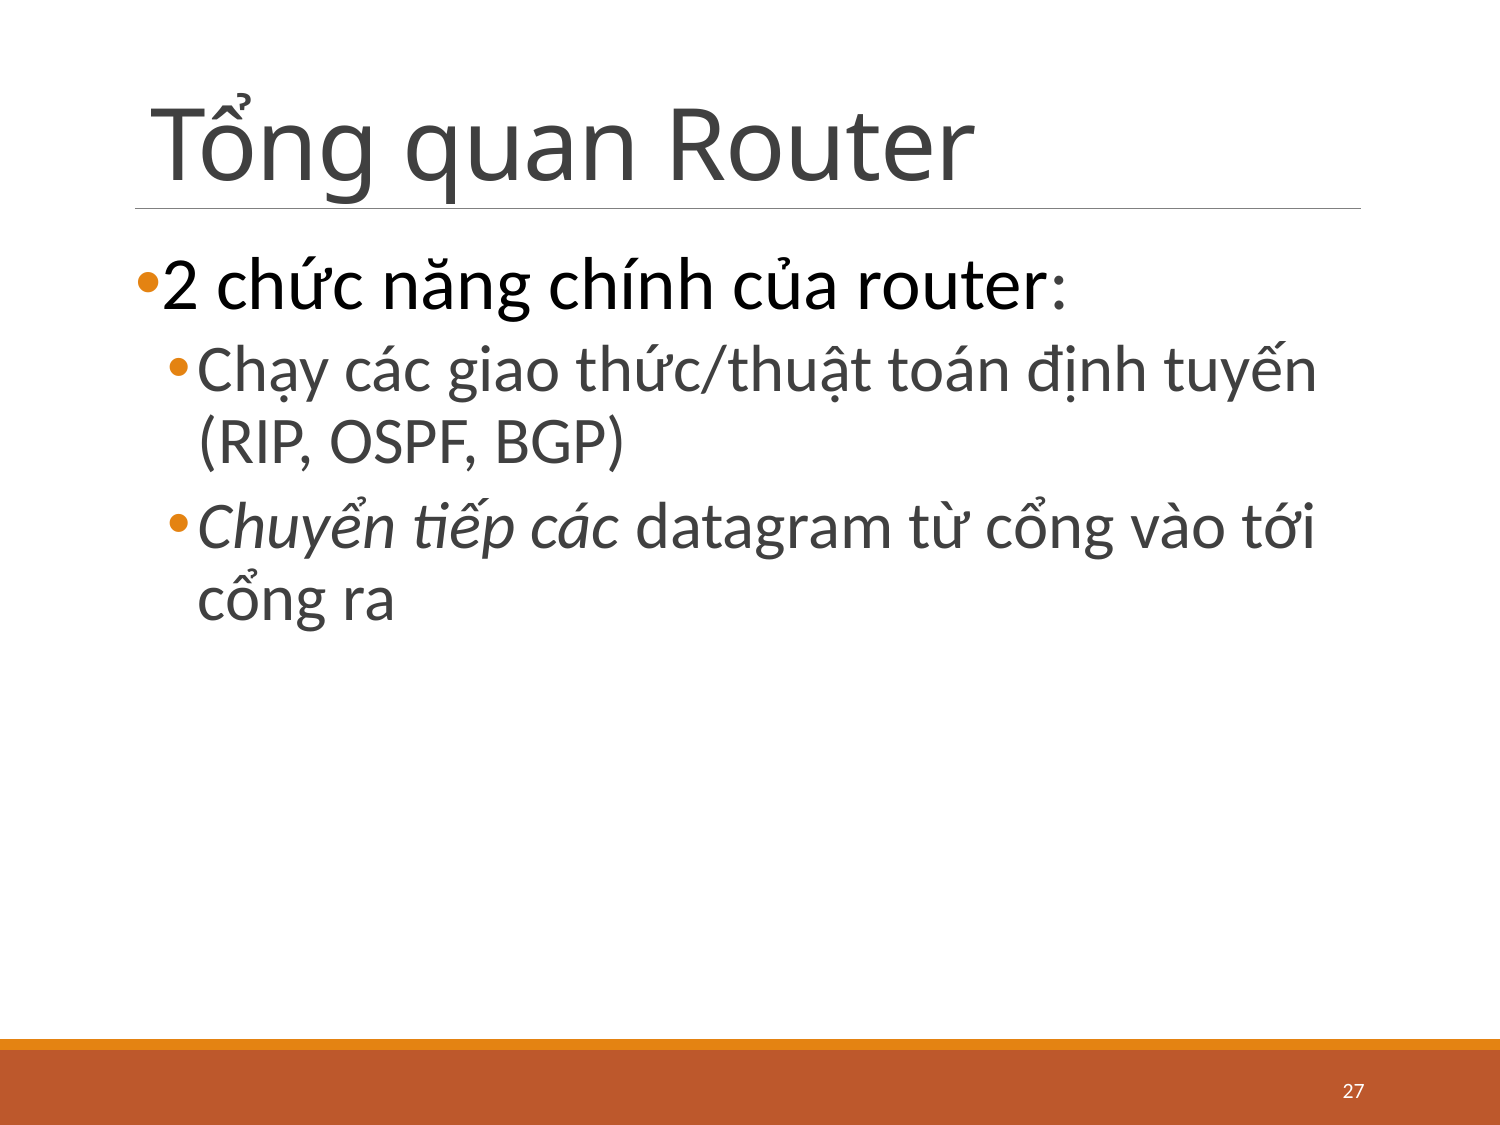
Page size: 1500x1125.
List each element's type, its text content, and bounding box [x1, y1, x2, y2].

list 2 chức năng chính của router: Chạy các giao thức/thuật toán định tuyến (RIP, OSPF, BGP) Chuyển tiếp các datagram từ cổng vào tới cổng ra [135, 237, 1373, 963]
title Tổng quan Router [135, 47, 1373, 209]
slide_number 27 [1218, 1059, 1380, 1120]
